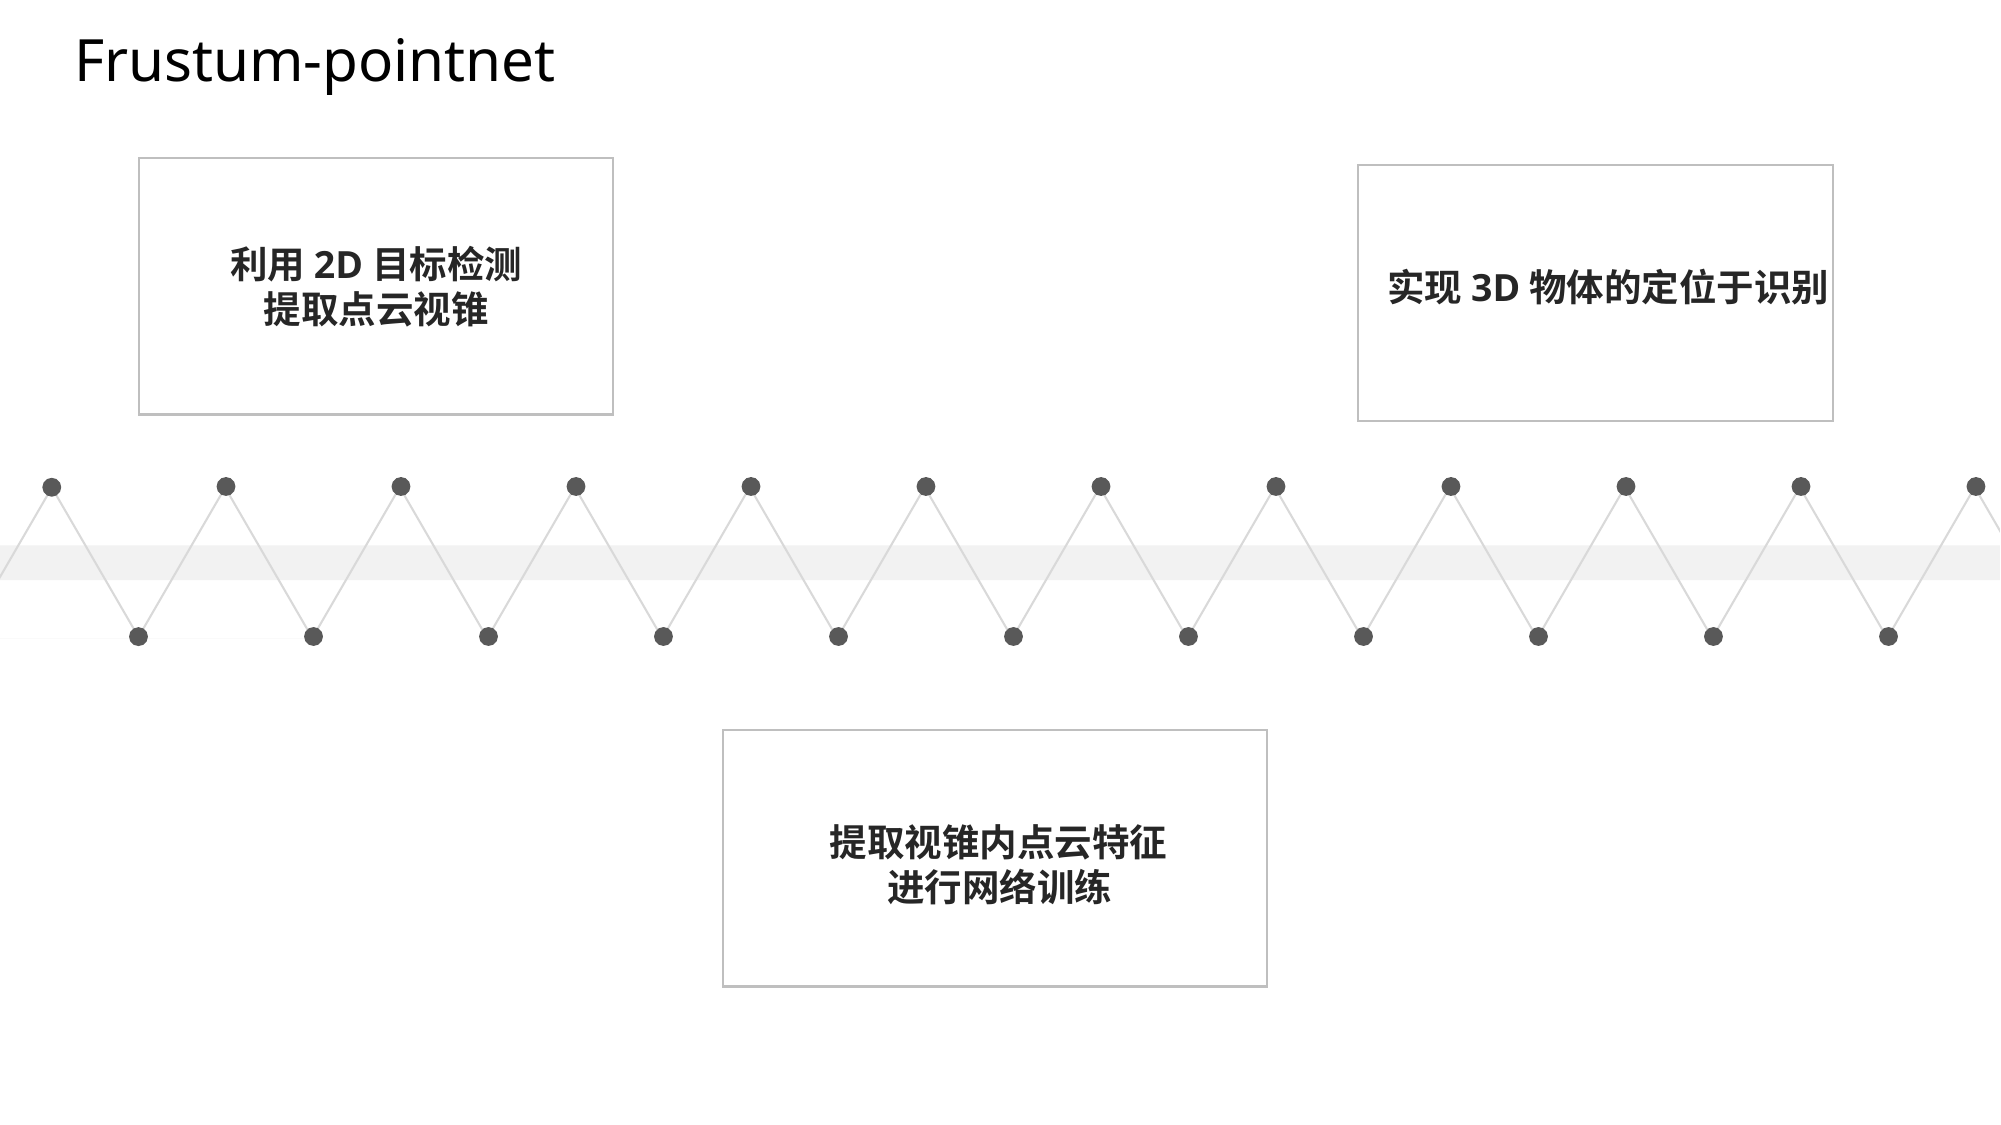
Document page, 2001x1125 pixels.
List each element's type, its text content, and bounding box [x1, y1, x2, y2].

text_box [722, 730, 1267, 987]
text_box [0, 477, 2000, 647]
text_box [1358, 164, 1838, 421]
text_box Frustum-pointnet [59, 16, 571, 101]
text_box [138, 158, 614, 415]
